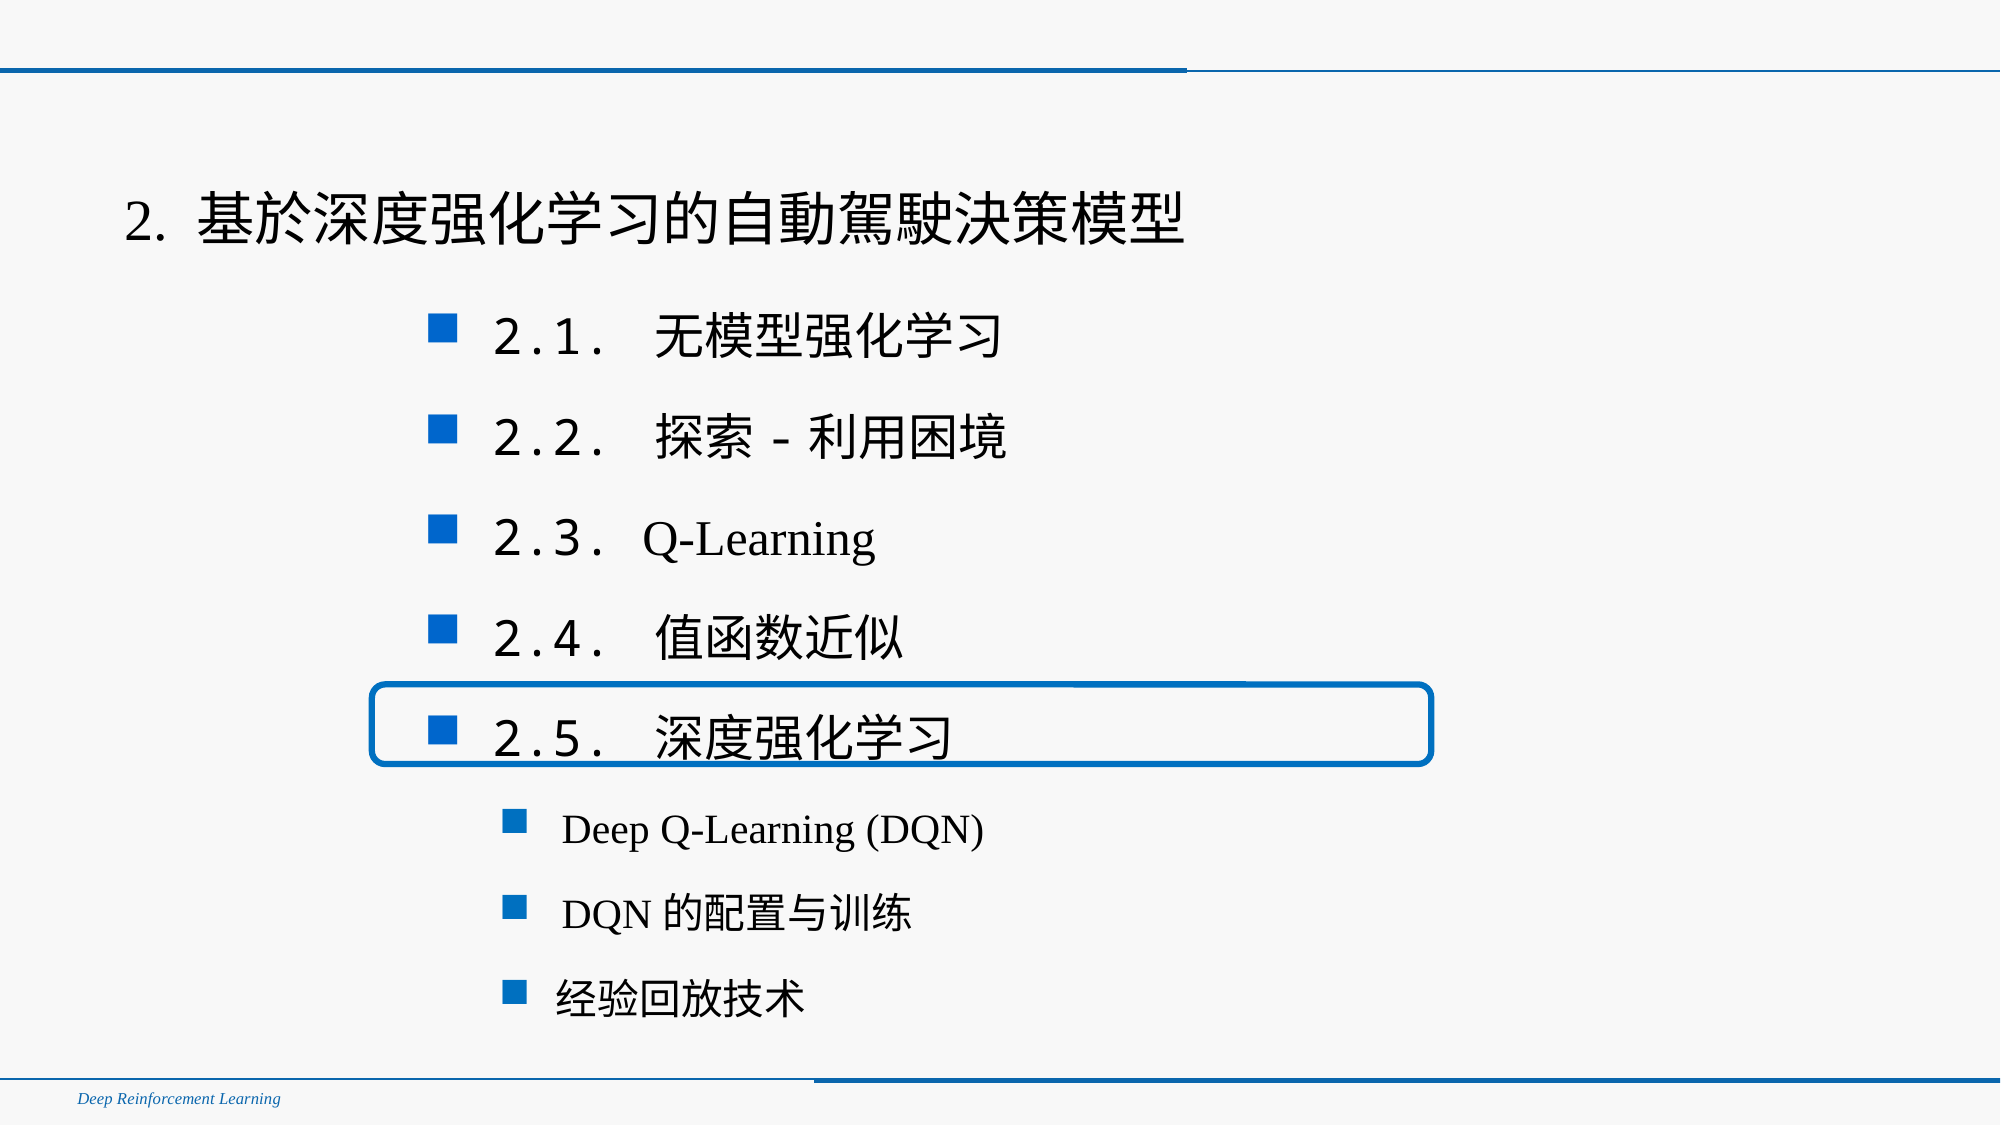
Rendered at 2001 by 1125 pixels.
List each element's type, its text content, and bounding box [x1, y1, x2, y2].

slide_number [1890, 1078, 1974, 1111]
text_box [370, 683, 1433, 766]
list 2. 基於深度强化学习的自動駕駛決策模型 2.1. 无模型强化学习 2.2. 探索-利用困境 2.3. Q-Learning 2.4. 值函数近似 2.5. 深度强化学习 Deep Q-Learning (DQN) DQN的配置与训练 经验回放技术 [109, 139, 1974, 986]
